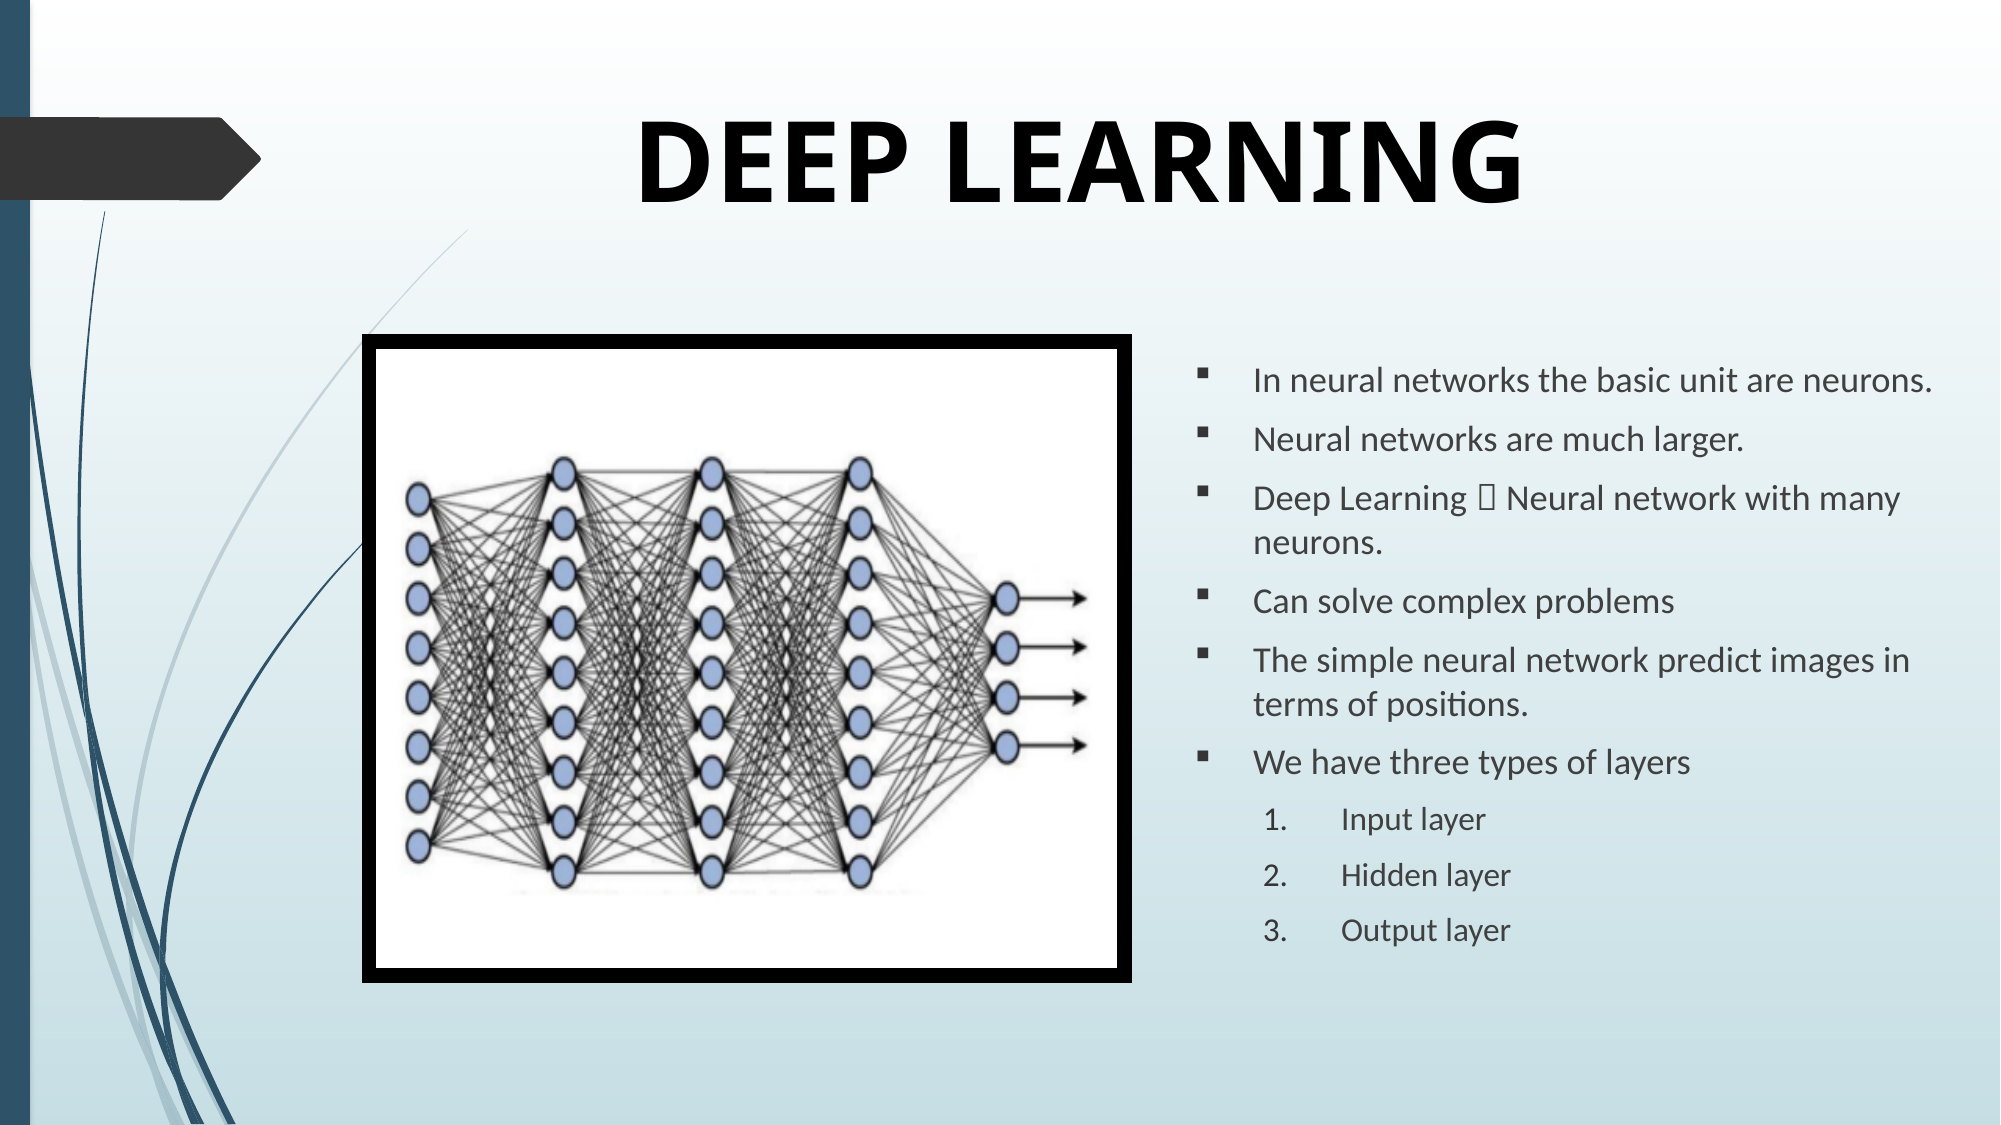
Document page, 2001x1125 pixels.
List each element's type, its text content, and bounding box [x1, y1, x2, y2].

text_box DEEP LEARNING [560, 82, 1600, 233]
list In neural networks the basic unit are neurons. Neural networks are much larger. Deep Learning  Neural network with many neurons. Can solve complex problems The simple neural network predict images in terms of positions. We have three types of layers Input layer Hidden layer Output layer [1179, 348, 1959, 969]
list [376, 348, 1118, 969]
